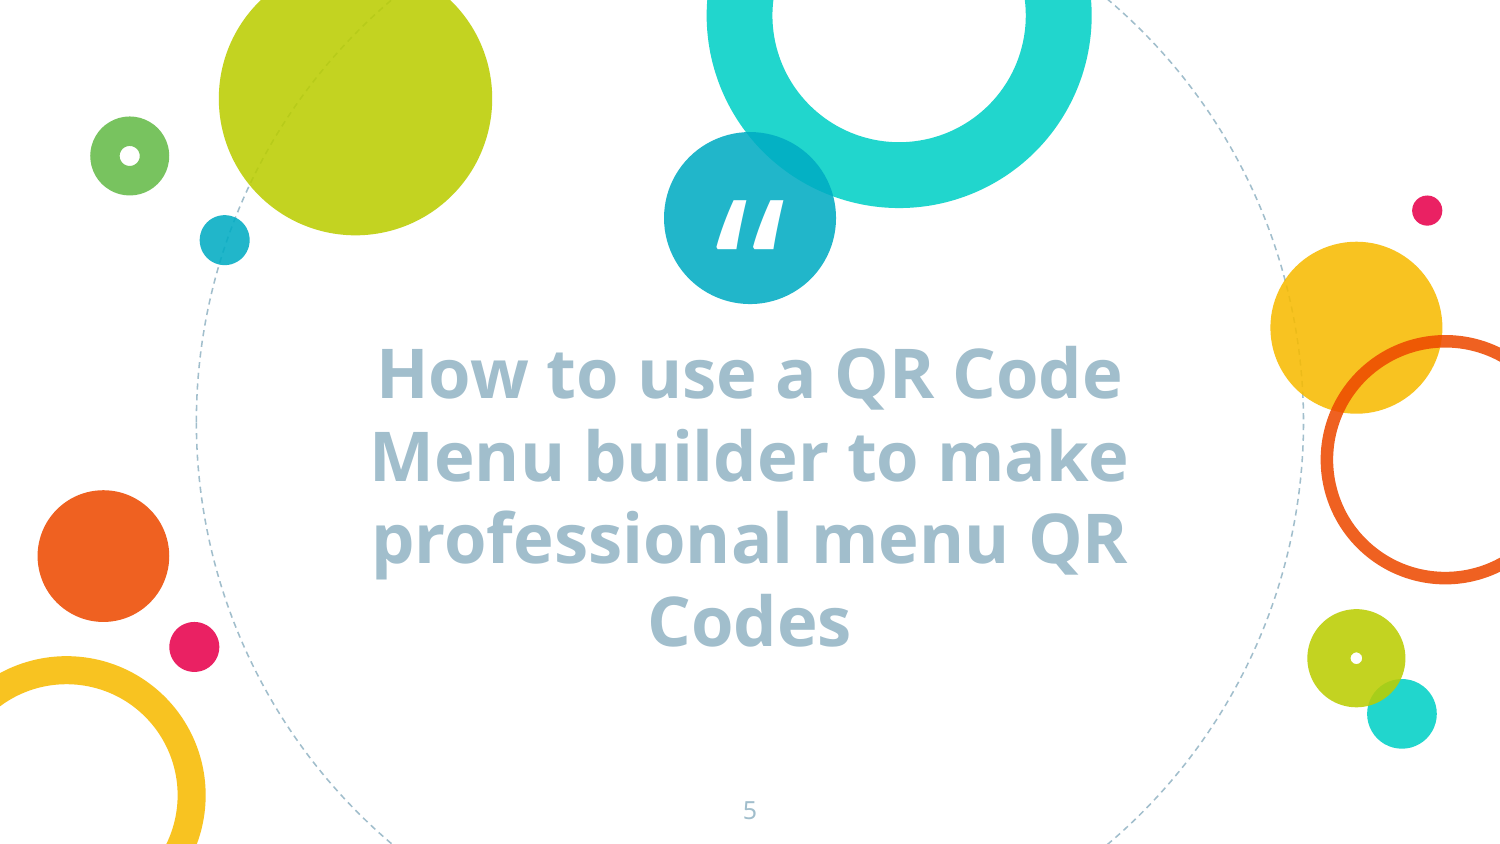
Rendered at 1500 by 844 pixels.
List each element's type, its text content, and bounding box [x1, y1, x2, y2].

list How to use a QR Code Menu builder to make professional menu QR Codes [308, 315, 1192, 657]
slide_number ‹#› [711, 779, 789, 844]
